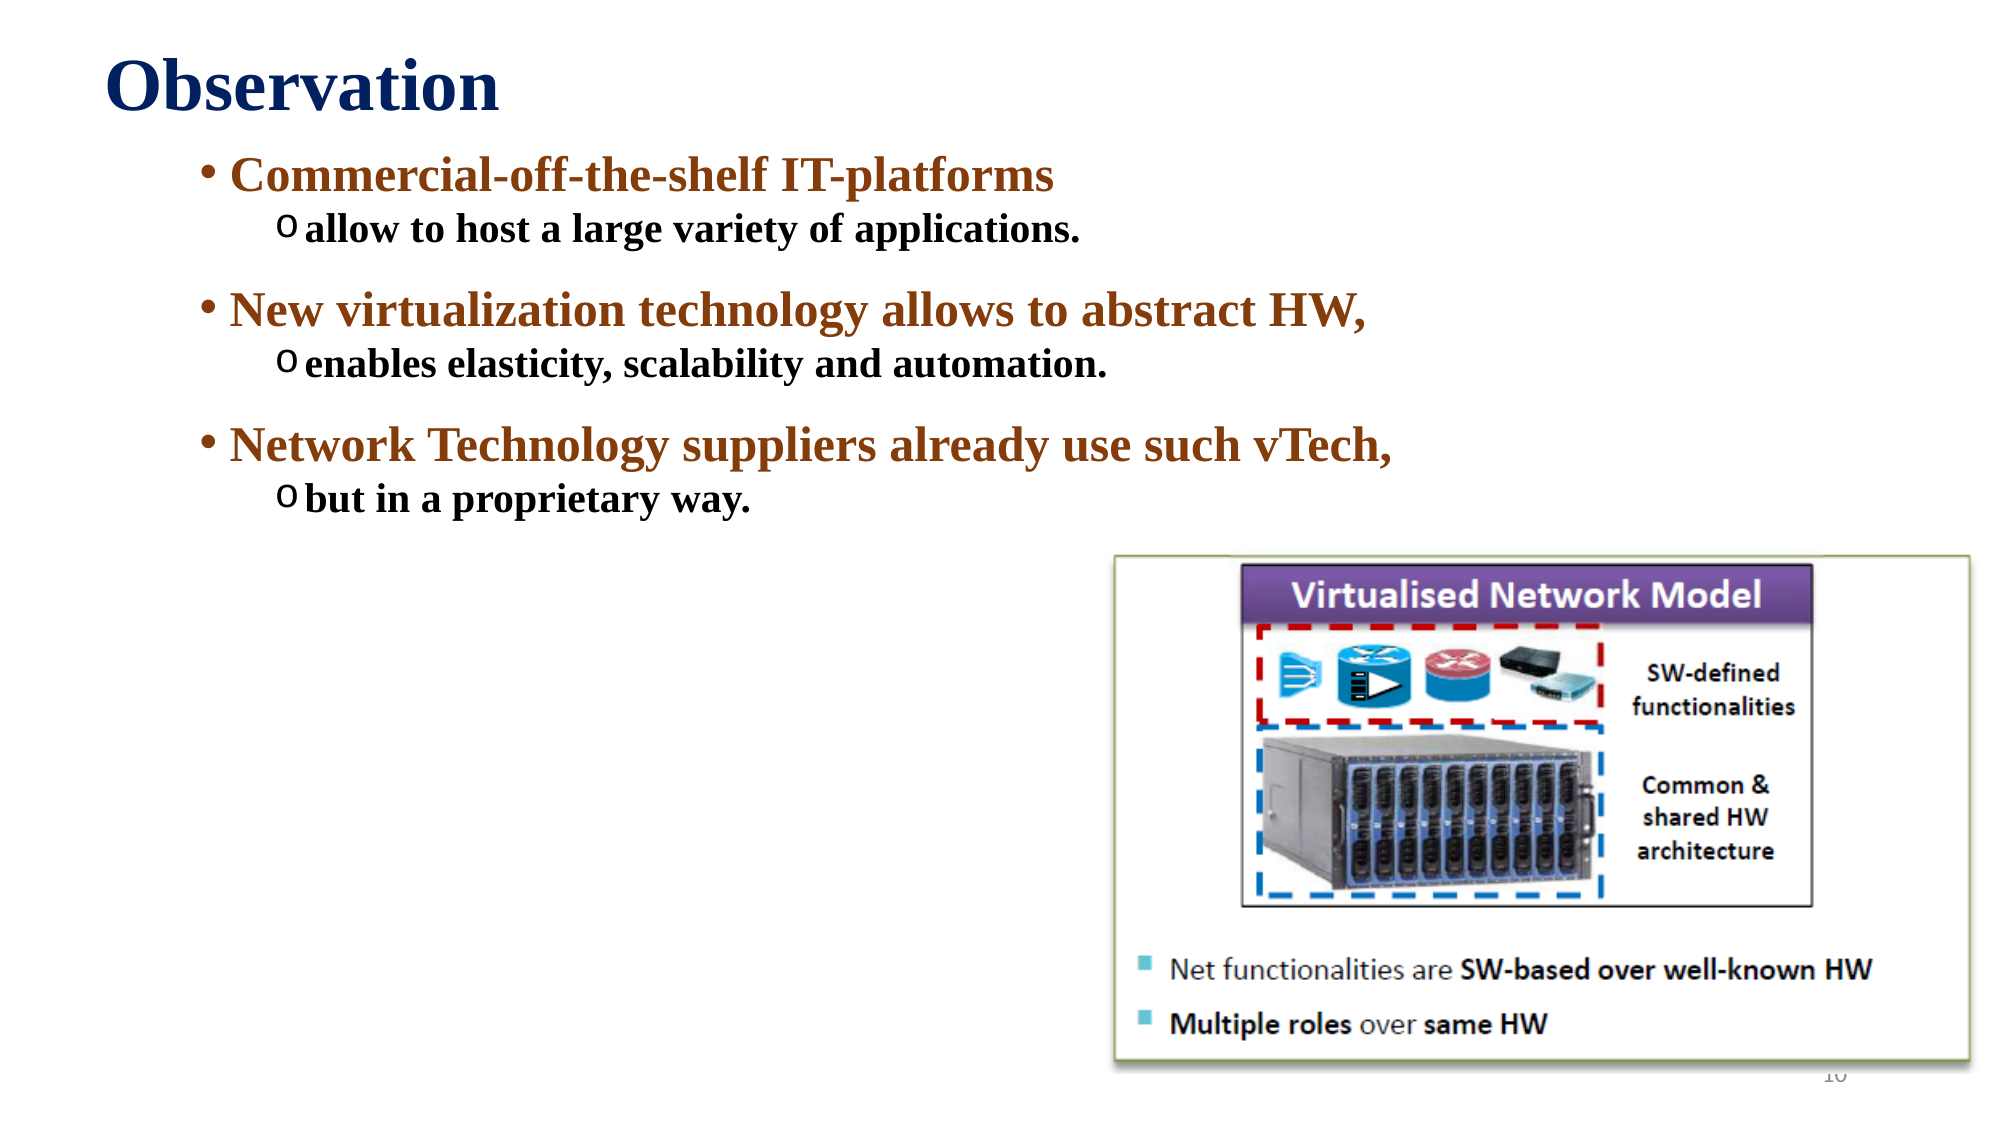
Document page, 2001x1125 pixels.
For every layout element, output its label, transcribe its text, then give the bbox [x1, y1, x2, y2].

text_box Observation [89, 27, 1911, 133]
text_box Commercial-off-the-shelf IT-platforms allow to host a large variety of applications. New virtualization technology allows to abstract HW, enables elasticity, scalability and automation. Network Technology suppliers already use such vTech, but in a proprietary way. [184, 133, 1624, 529]
slide_number 10 [1412, 1074, 1863, 1103]
picture [1101, 544, 1983, 1074]
